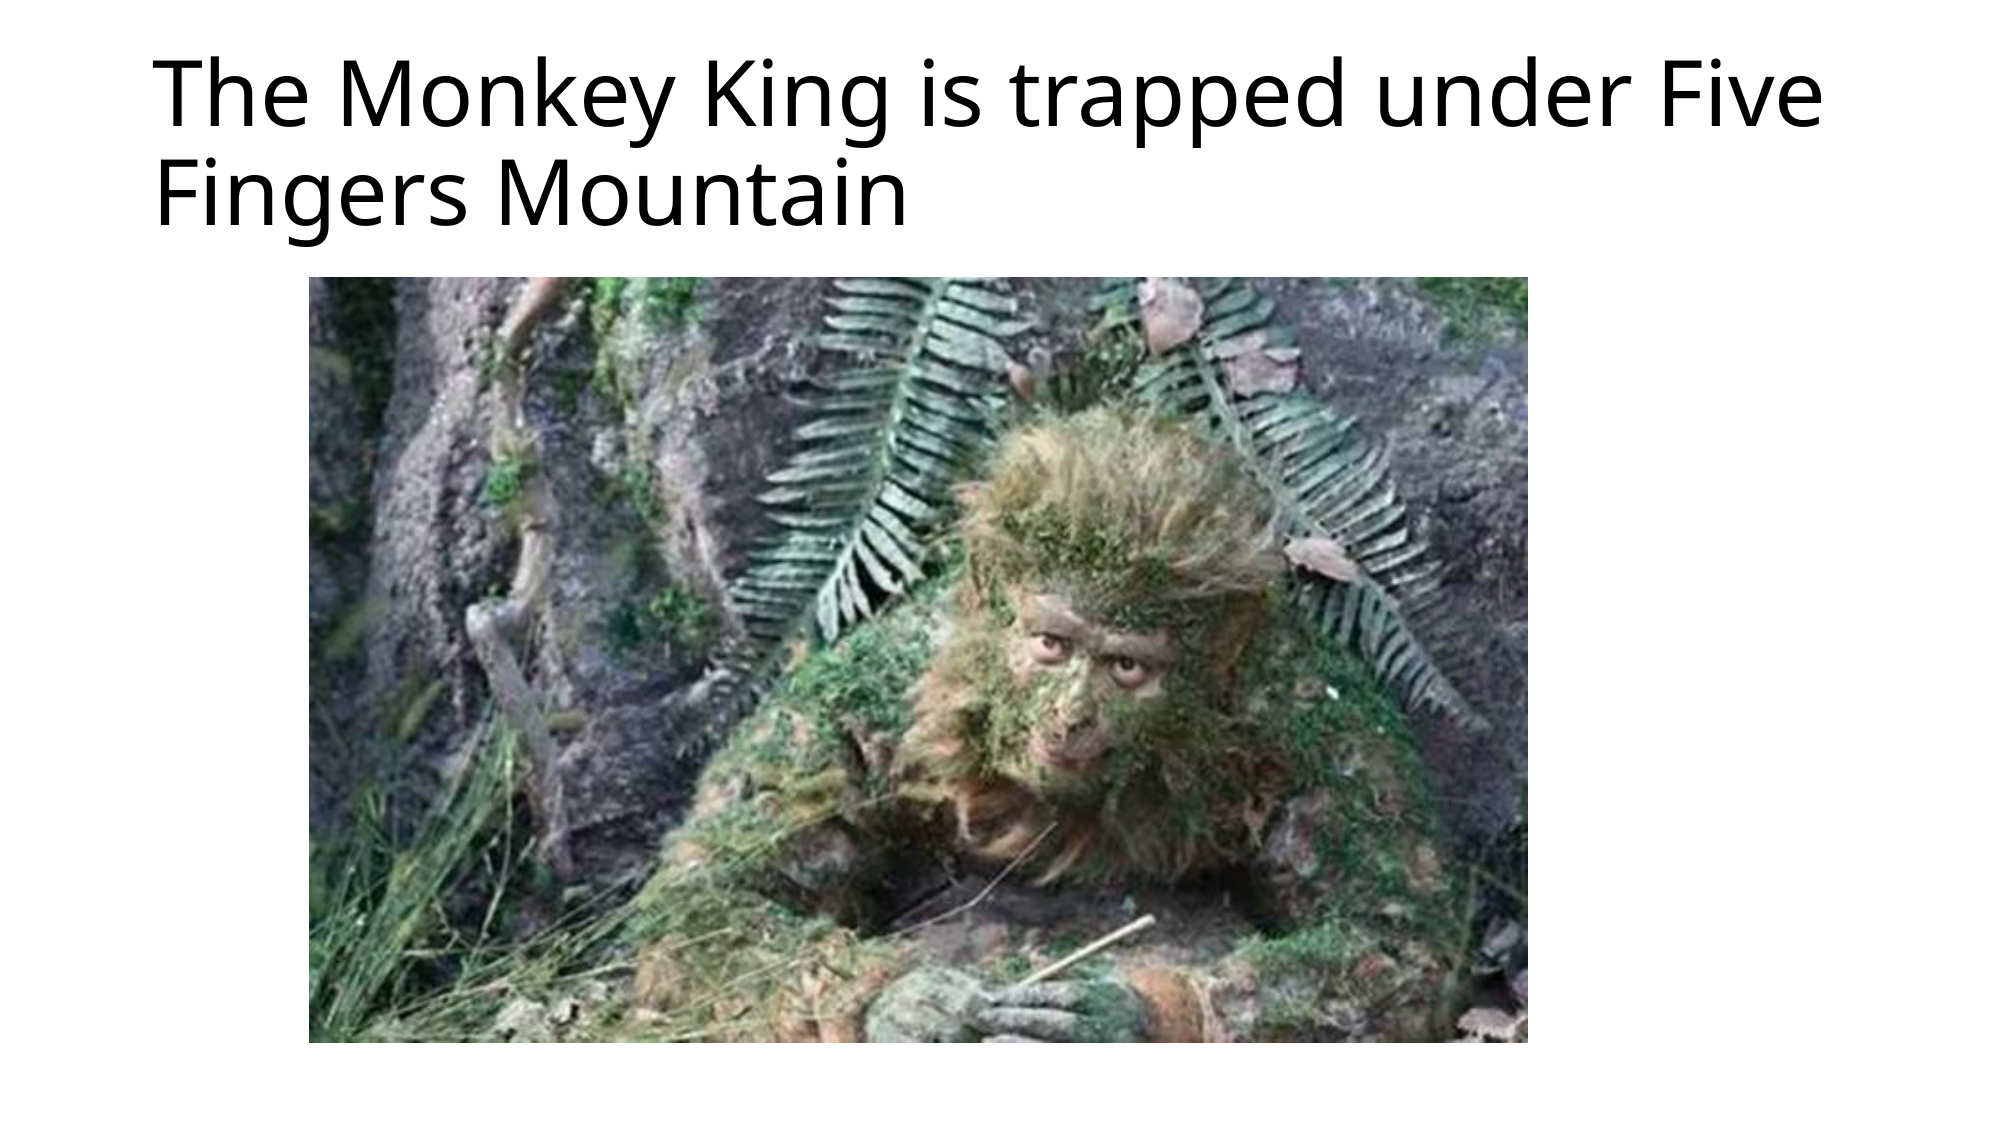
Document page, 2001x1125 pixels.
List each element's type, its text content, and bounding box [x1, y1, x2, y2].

title The Monkey King is trapped under Five Fingers Mountain [137, 37, 1863, 256]
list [309, 277, 1528, 1043]
